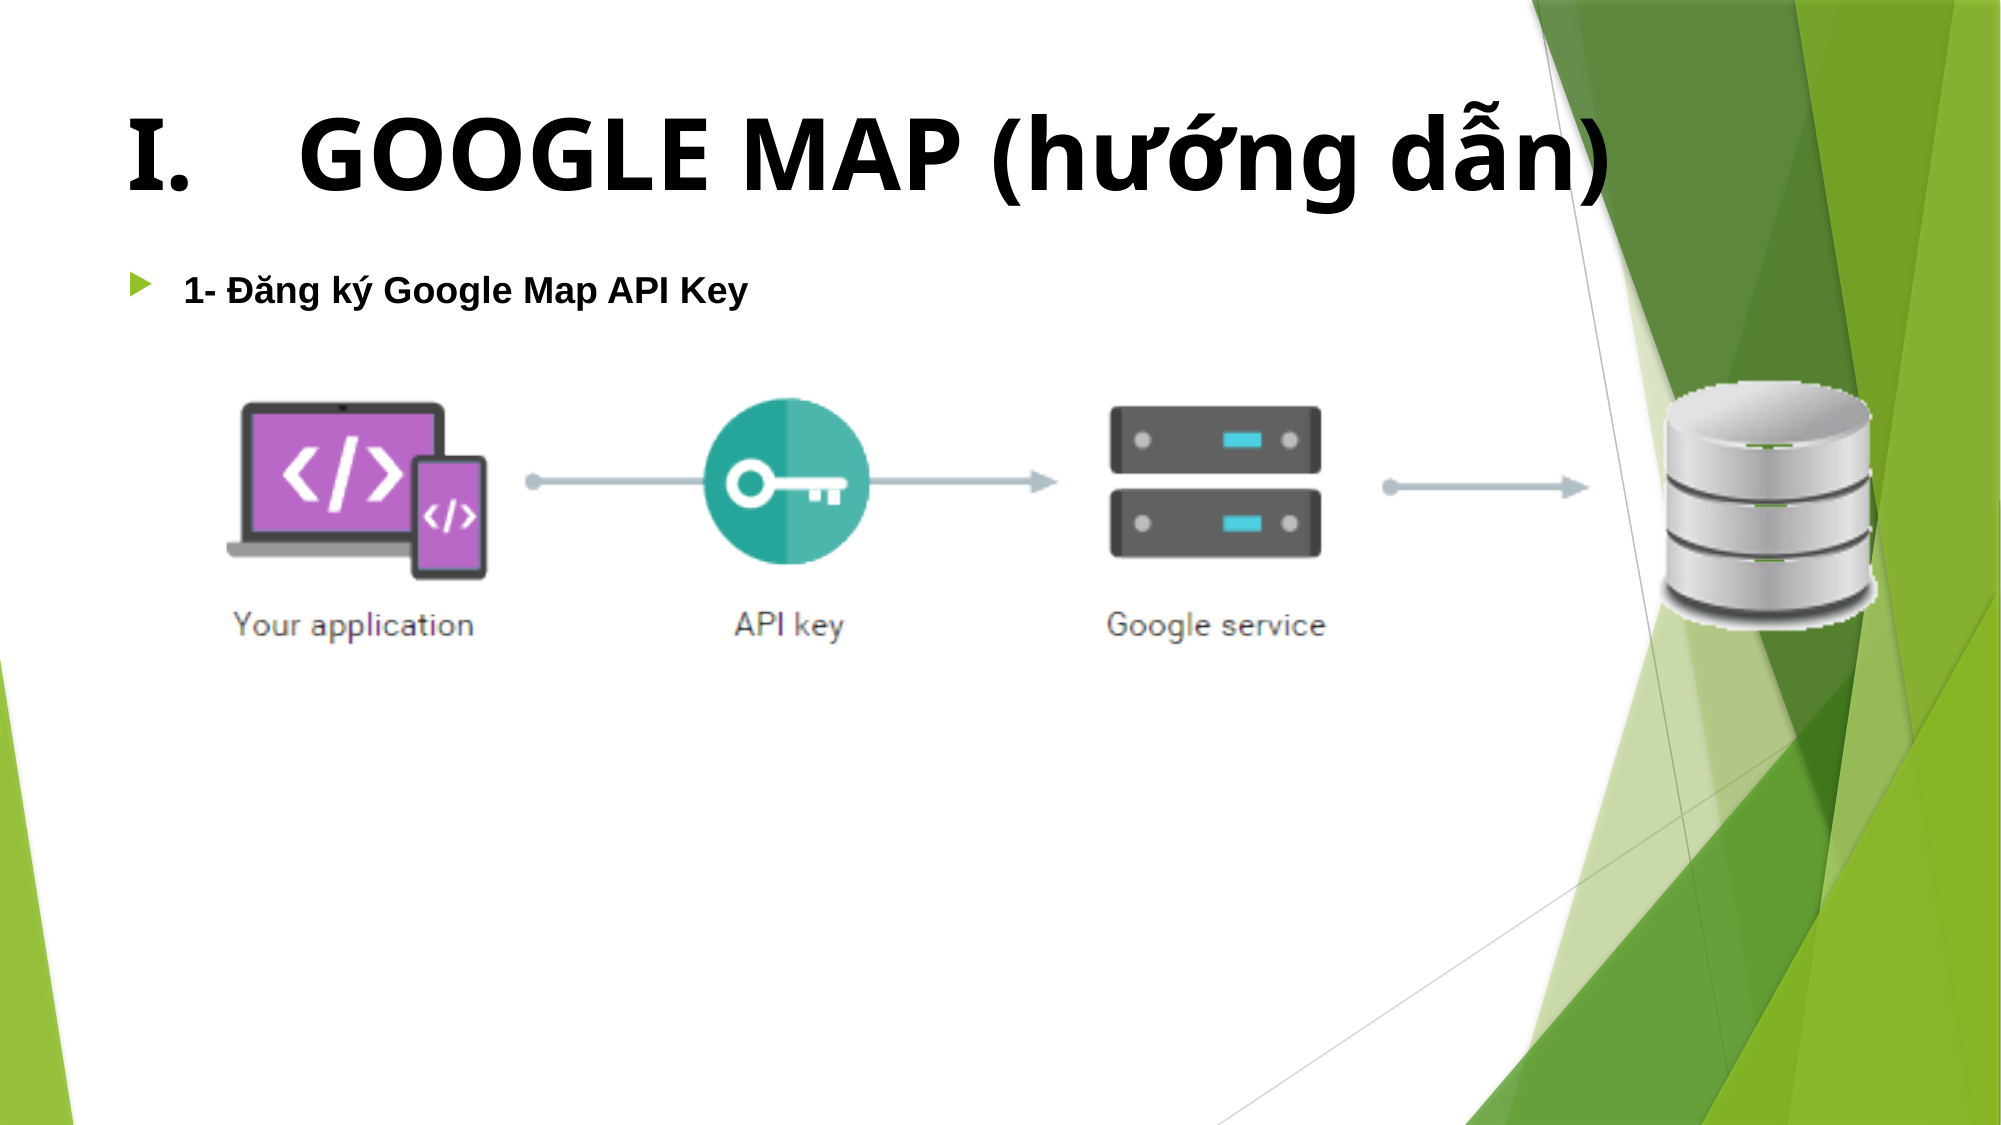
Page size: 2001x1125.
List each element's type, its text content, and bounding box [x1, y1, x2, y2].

picture [163, 316, 1937, 701]
list 1- Đăng ký Google Map API Key [112, 258, 1513, 350]
title GOOGLE MAP (hướng dẫn) [112, 83, 1834, 259]
